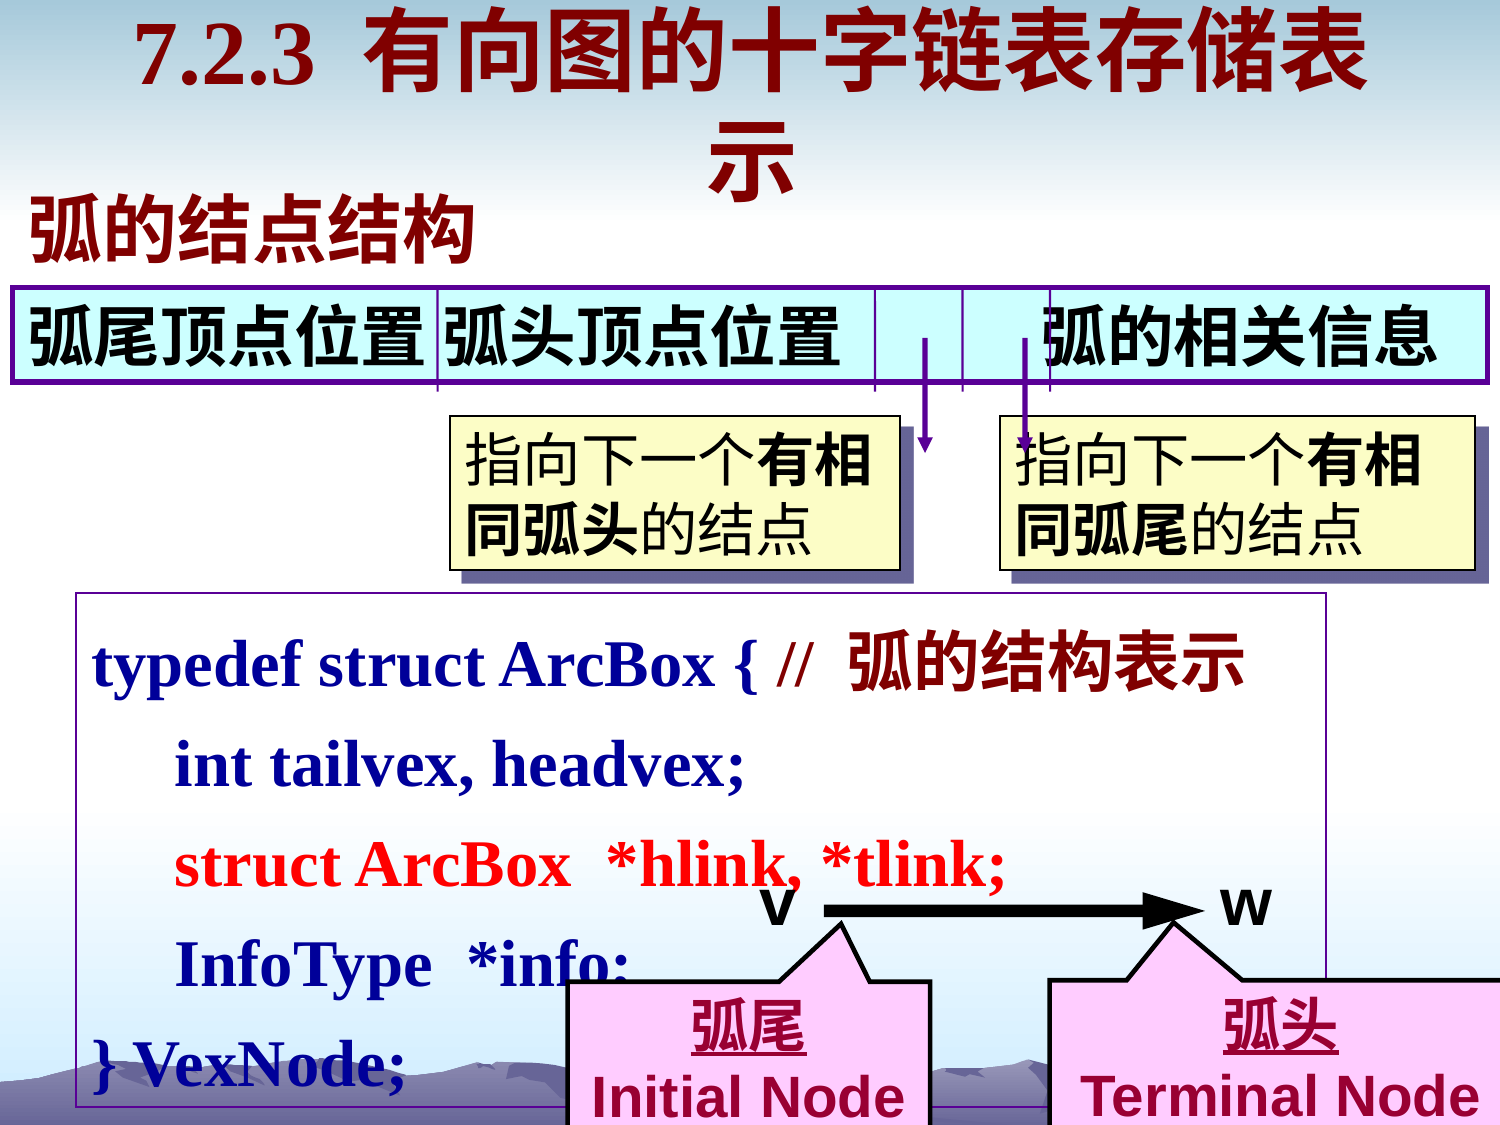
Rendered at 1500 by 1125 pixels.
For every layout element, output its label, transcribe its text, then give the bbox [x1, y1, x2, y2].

text_box typedef struct ArcBox { // 弧的结构表示 int tailvex, headvex; struct ArcBox *hlink, *tlink; InfoType *info; } VexNode; [76, 592, 1327, 1108]
text_box [1018, 340, 1032, 454]
text_box 弧尾顶点位置 弧头顶点位置 弧的相关信息 [12, 287, 1488, 383]
text_box 弧的结点结构 [12, 174, 513, 280]
text_box 指向下一个有相同弧头的结点 [449, 415, 900, 571]
title 7.2.3 有向图的十字链表存储表示 [76, 19, 1427, 188]
text_box 指向下一个有相同弧尾的结点 [999, 415, 1475, 571]
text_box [567, 851, 1500, 1125]
text_box [918, 340, 932, 454]
